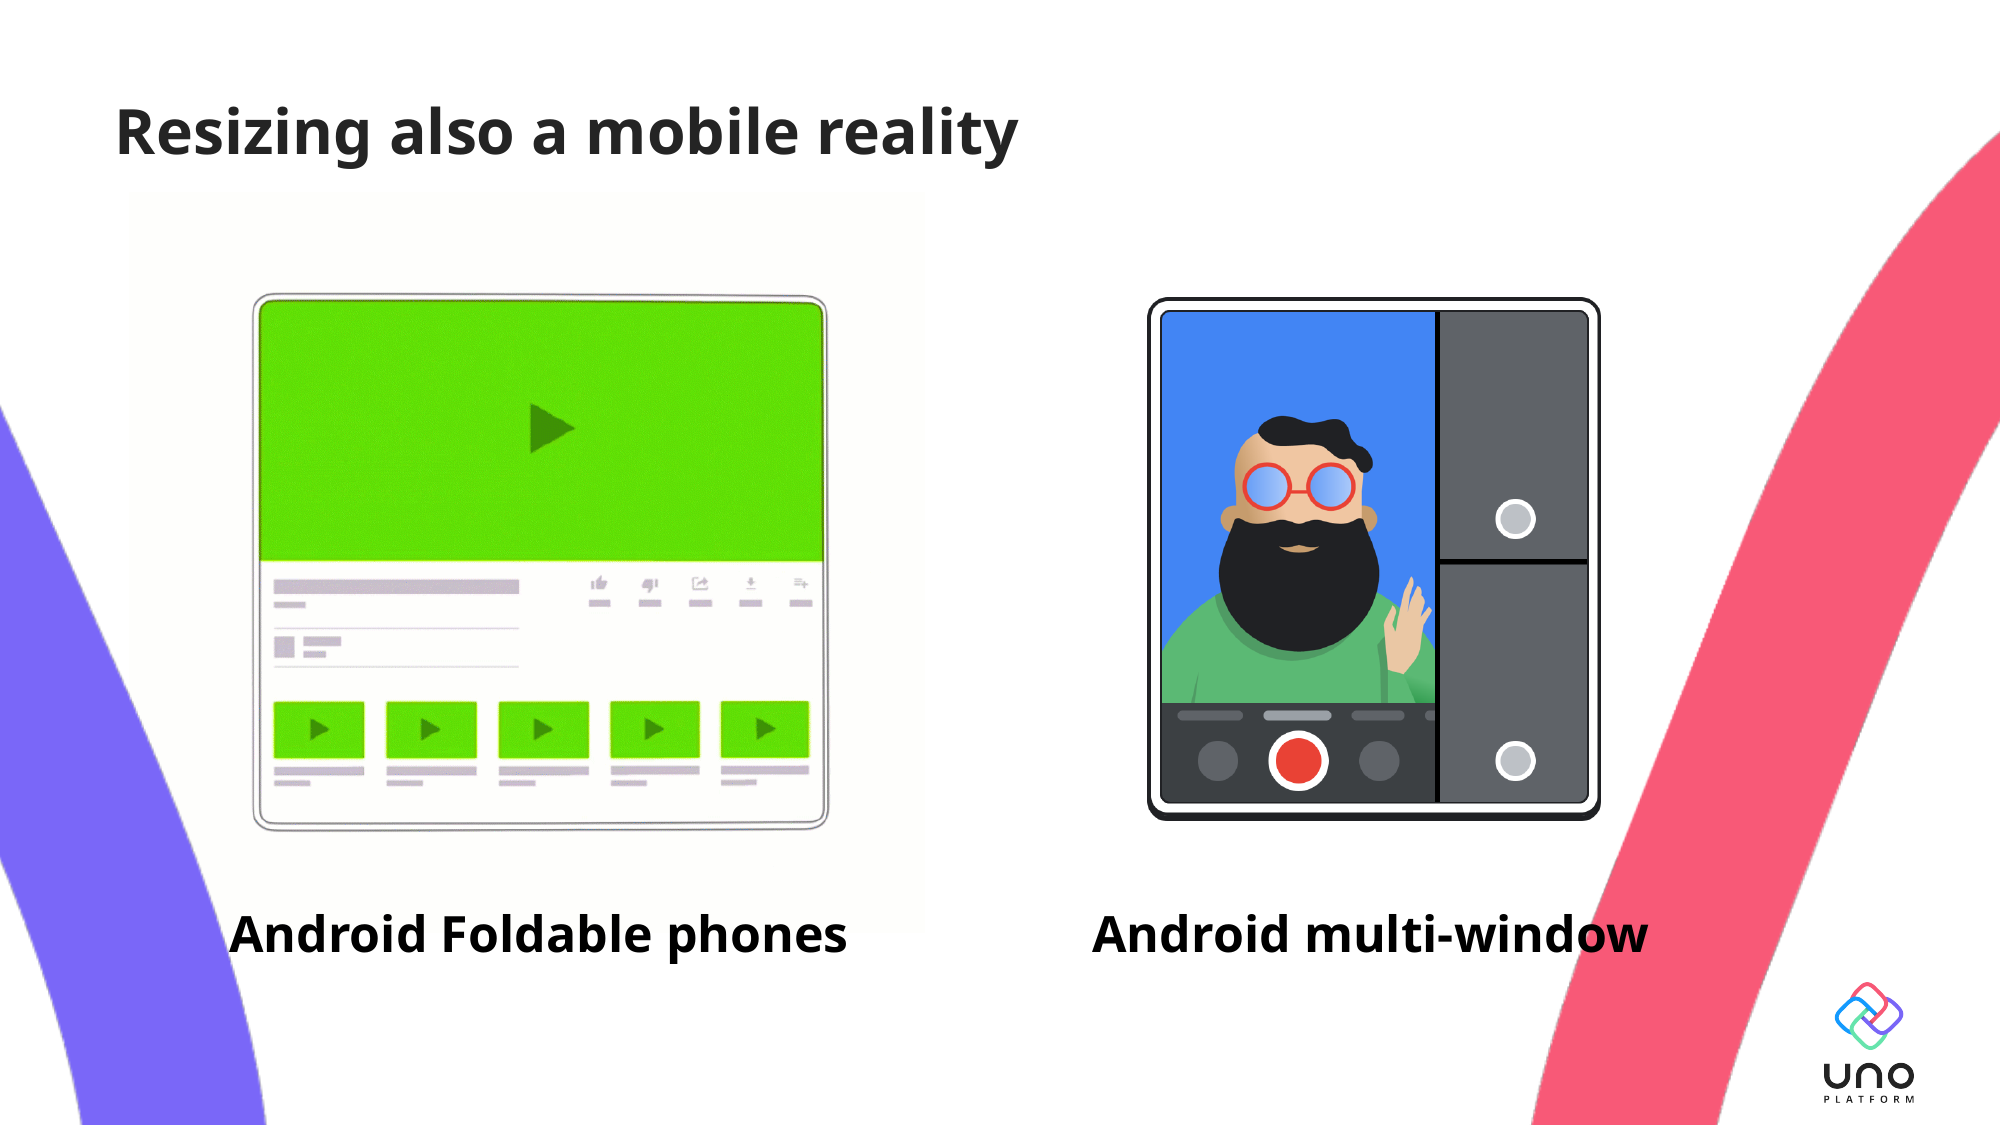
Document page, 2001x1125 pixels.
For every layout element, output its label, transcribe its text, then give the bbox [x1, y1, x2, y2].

text_box Android Foldable phones [595, 941, 865, 1027]
picture [0, 192, 926, 1125]
title Resizing also a mobile reality [99, 35, 1900, 224]
text_box Android multi-window [1045, 838, 1697, 1027]
picture [1824, 982, 1914, 1103]
picture [1147, 297, 1601, 822]
